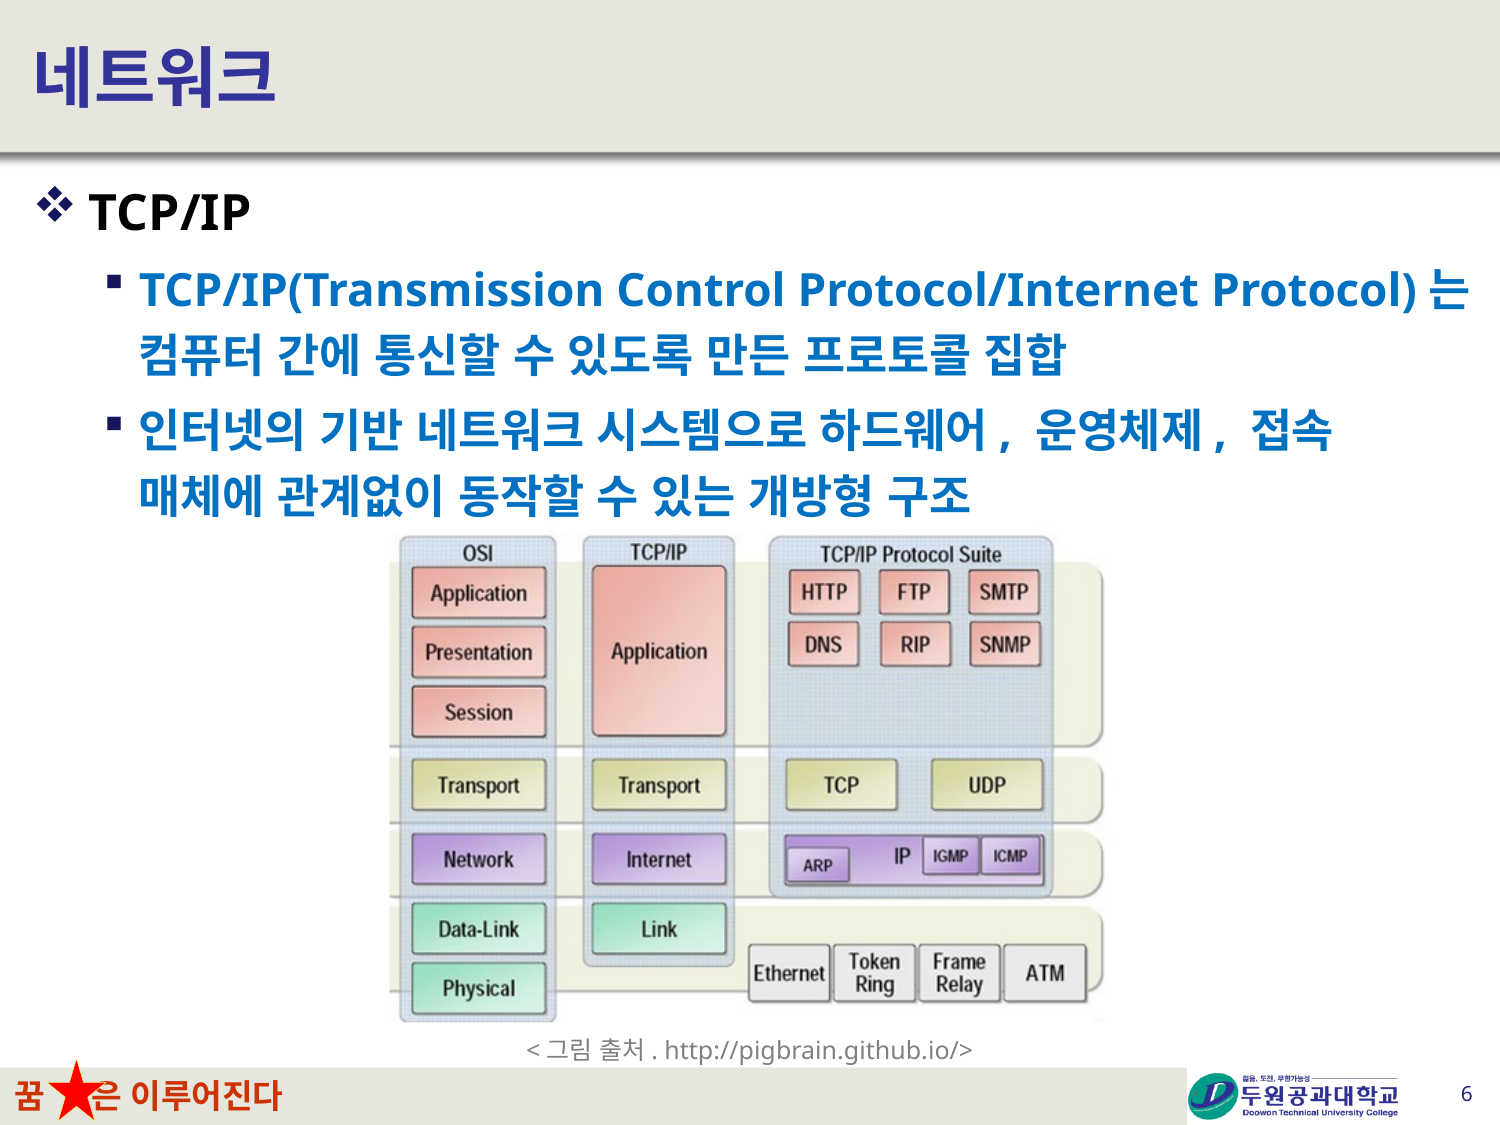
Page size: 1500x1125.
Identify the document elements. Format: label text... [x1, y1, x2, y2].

picture [100, 1085, 113, 1090]
title 네트워크 [17, 8, 1483, 142]
picture [0, 1066, 1400, 1125]
slide_number 6 [1399, 1071, 1488, 1119]
text_box <그림 출처. http://pigbrain.github.io/> [511, 1040, 989, 1072]
picture [387, 526, 1117, 1032]
picture [0, 0, 1500, 173]
list TCP/IP TCP/IP(Transmission Control Protocol/Internet Protocol)는 컴퓨터 간에 통신할 수 있도록 만든 프로토콜 집합 인터넷의 기반 네트워크 시스템으로 하드웨어, 운영체제, 접속 매체에 관계없이 동작할 수 있는 개방형 구조 [17, 160, 1487, 1067]
